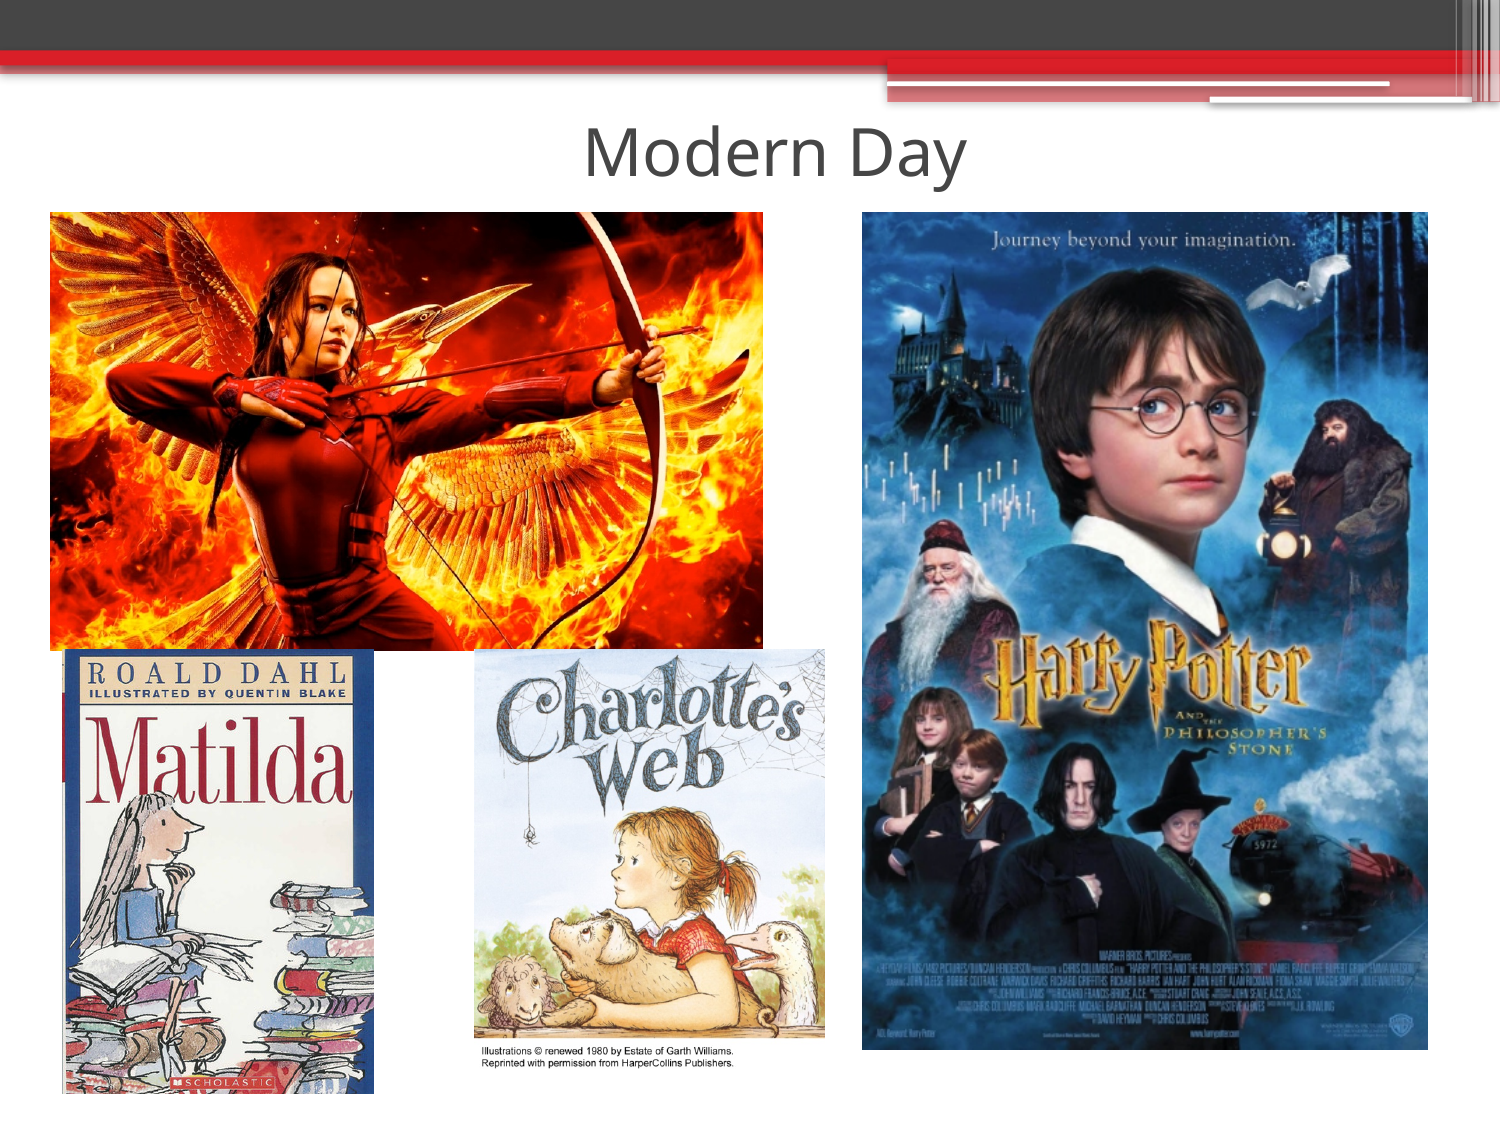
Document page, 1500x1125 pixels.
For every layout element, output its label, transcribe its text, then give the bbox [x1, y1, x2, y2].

picture [49, 212, 825, 1094]
title Modern Day [99, 62, 1451, 238]
picture [862, 212, 1429, 1051]
